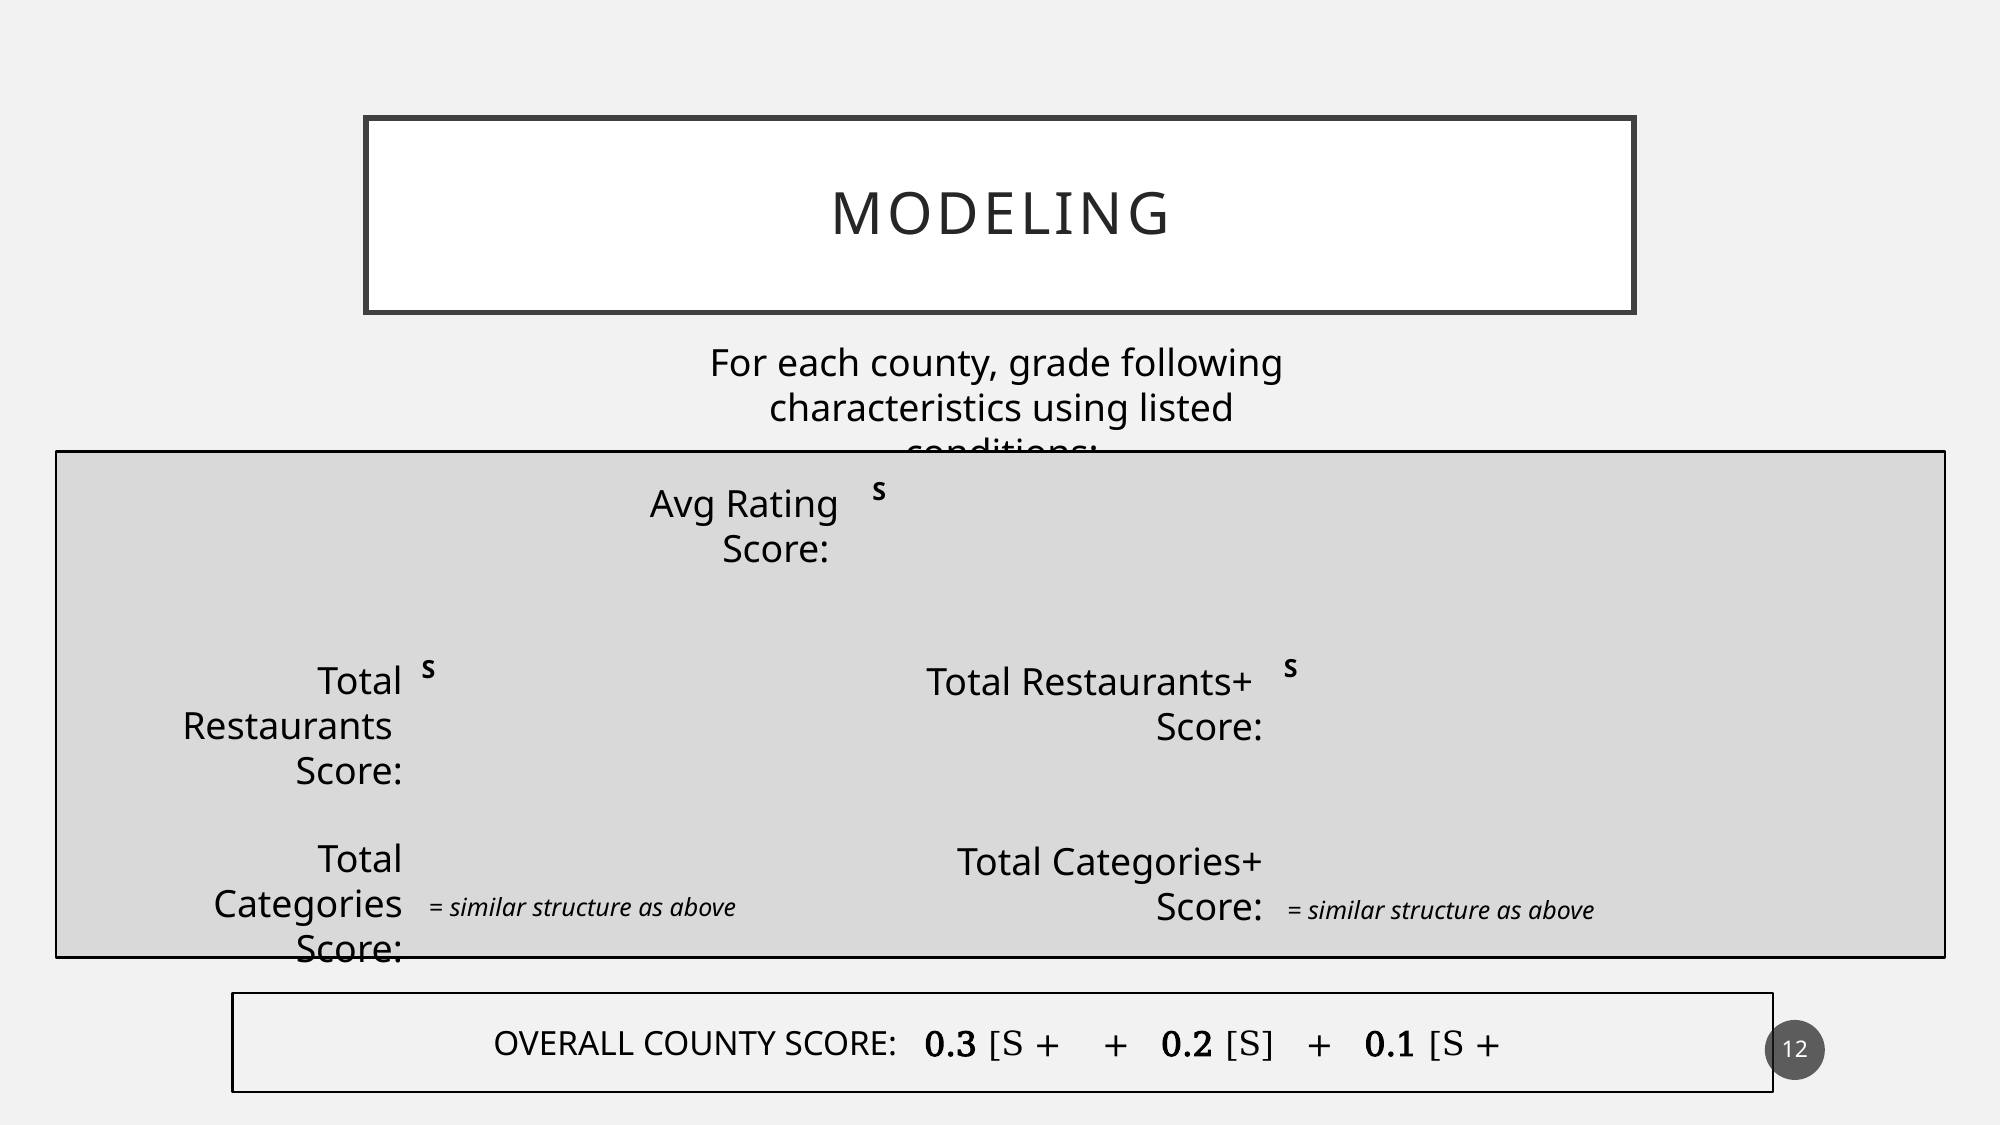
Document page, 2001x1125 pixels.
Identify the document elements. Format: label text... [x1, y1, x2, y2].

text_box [127, 827, 1687, 937]
title Modeling [363, 115, 1637, 315]
text_box For each county, grade following characteristics using listed conditions: [662, 331, 1342, 450]
text_box [55, 450, 1946, 959]
text_box [231, 992, 1774, 1093]
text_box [570, 472, 1398, 632]
slide_number 12 [1764, 1019, 1825, 1080]
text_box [111, 649, 1890, 810]
